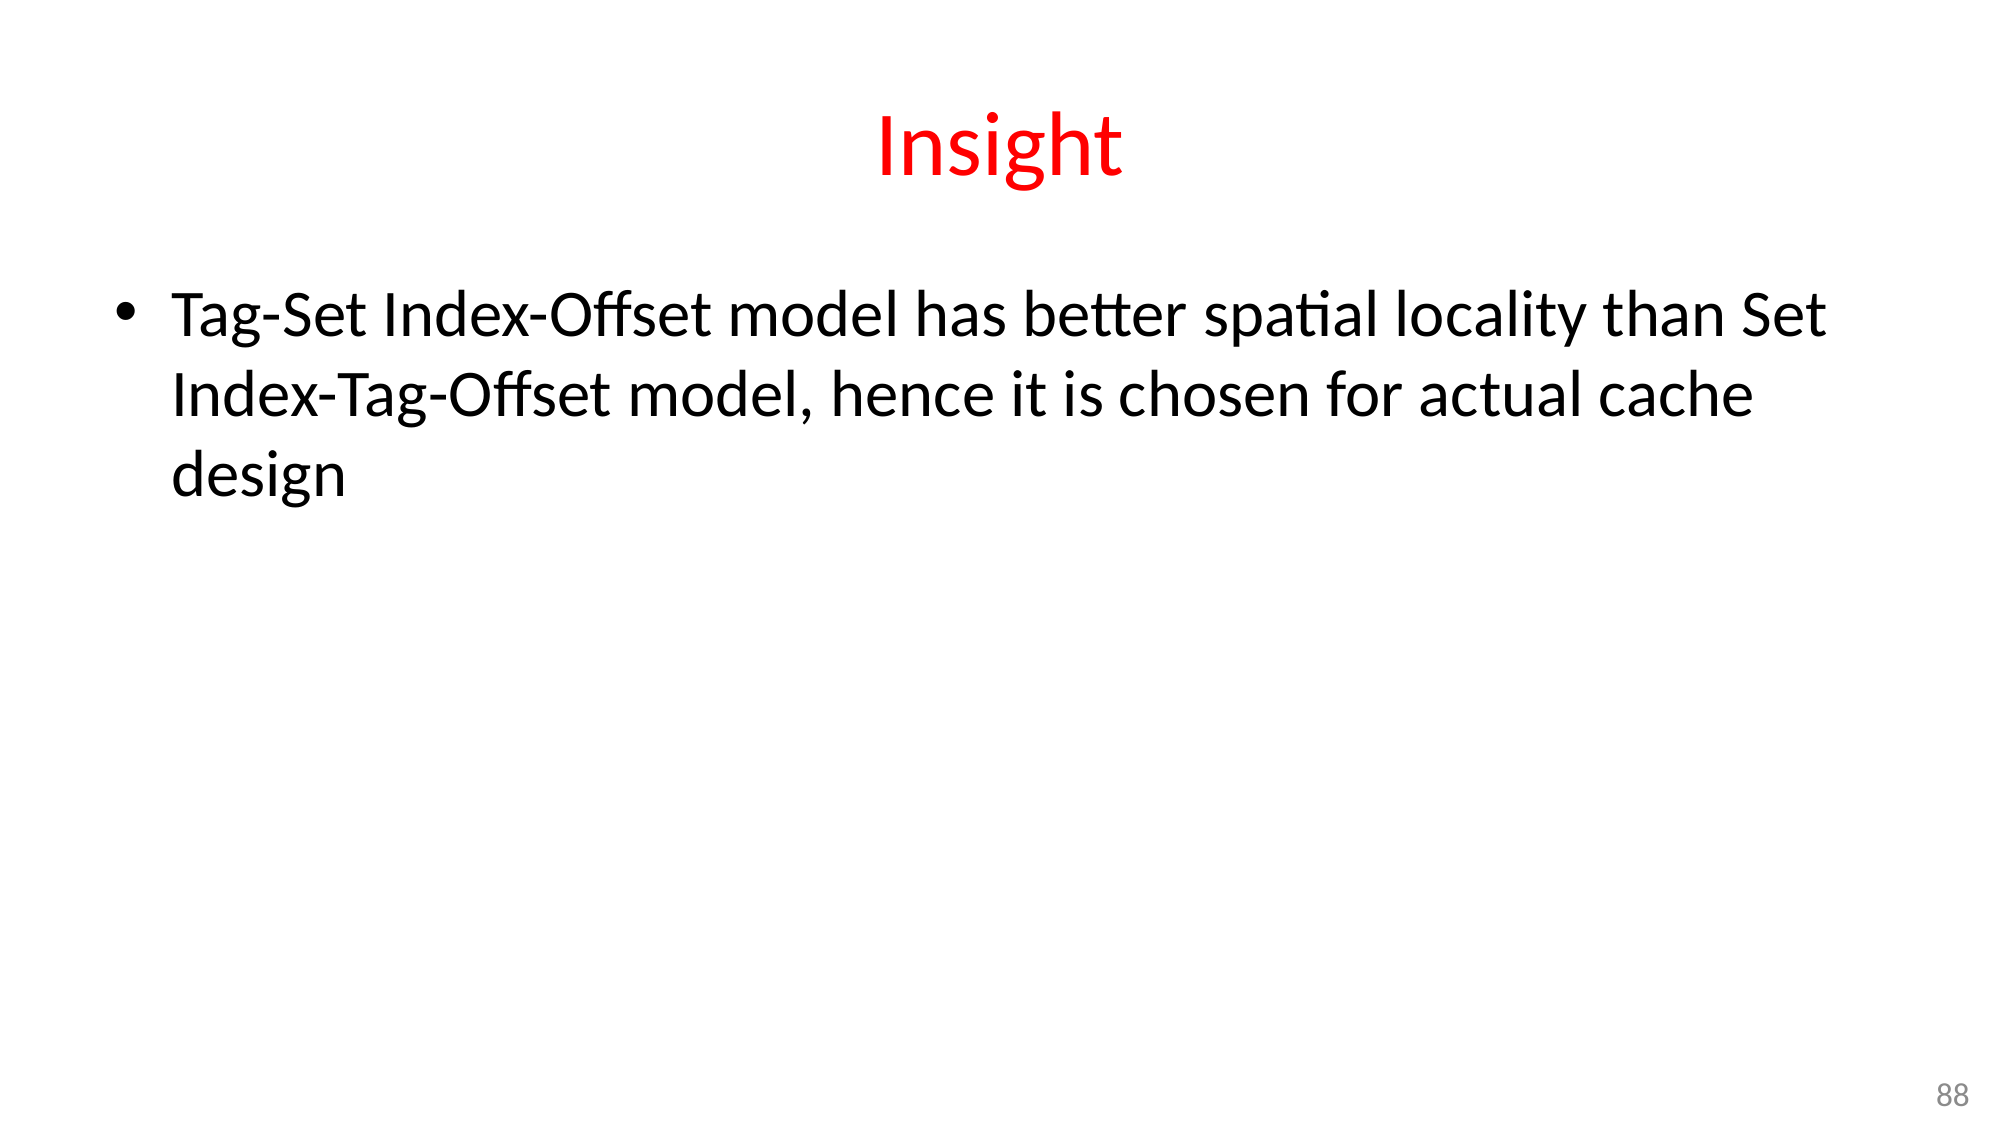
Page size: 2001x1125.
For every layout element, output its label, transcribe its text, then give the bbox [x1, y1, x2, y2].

slide_number 88 [1884, 1061, 1985, 1125]
title Insight [99, 45, 1900, 233]
list Tag-Set Index-Offset model has better spatial locality than Set Index-Tag-Offset model, hence it is chosen for actual cache design [99, 262, 1900, 1005]
